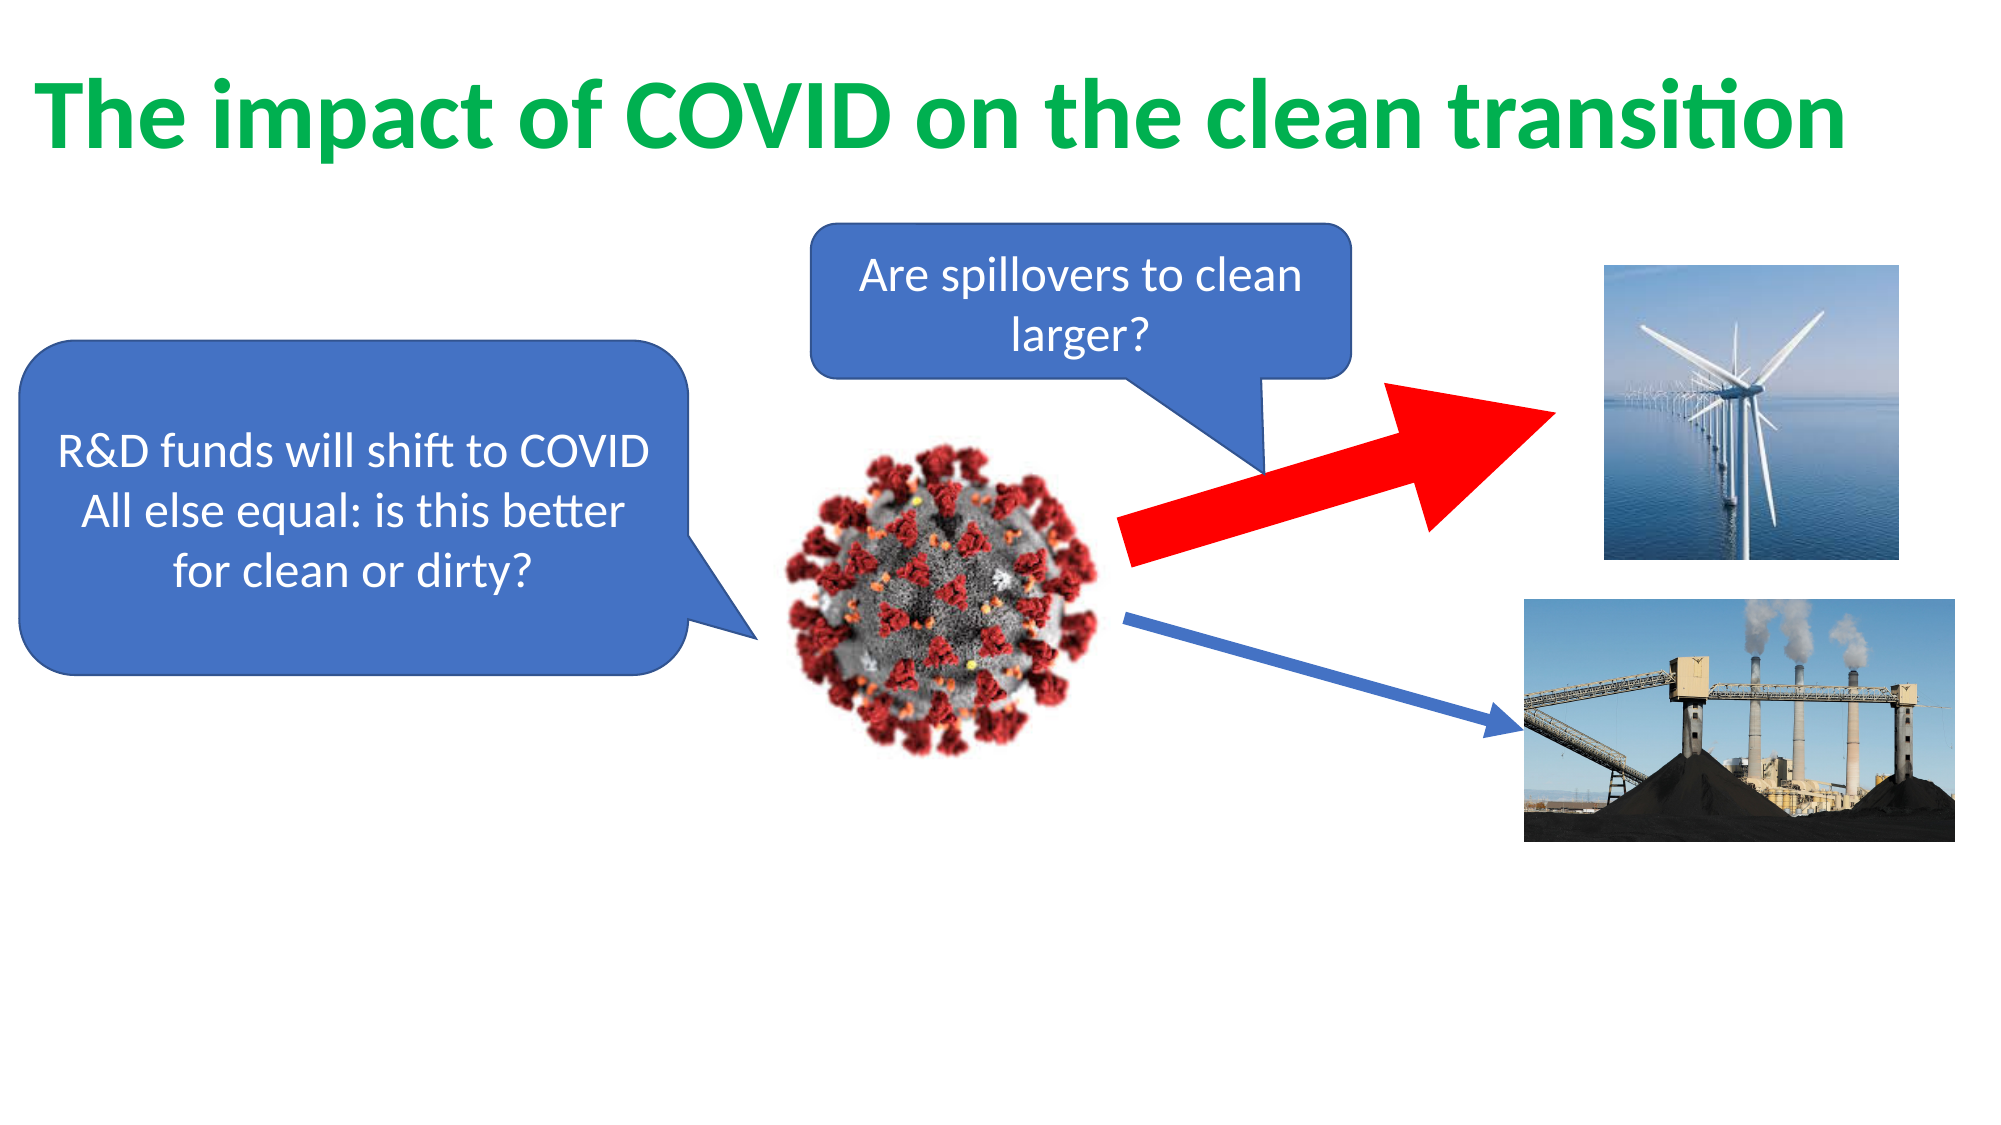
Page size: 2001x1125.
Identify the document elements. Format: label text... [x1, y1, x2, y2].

text_box R&D funds will shift to COVID All else equal: is this better for clean or dirty? [18, 339, 759, 677]
picture [1524, 599, 1955, 842]
picture [1604, 265, 1900, 560]
picture [761, 423, 1125, 787]
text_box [1124, 412, 1557, 543]
text_box Are spillovers to clean larger? [809, 222, 1353, 412]
text_box The impact of COVID on the clean transition [19, 41, 1927, 176]
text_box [1124, 617, 1524, 731]
